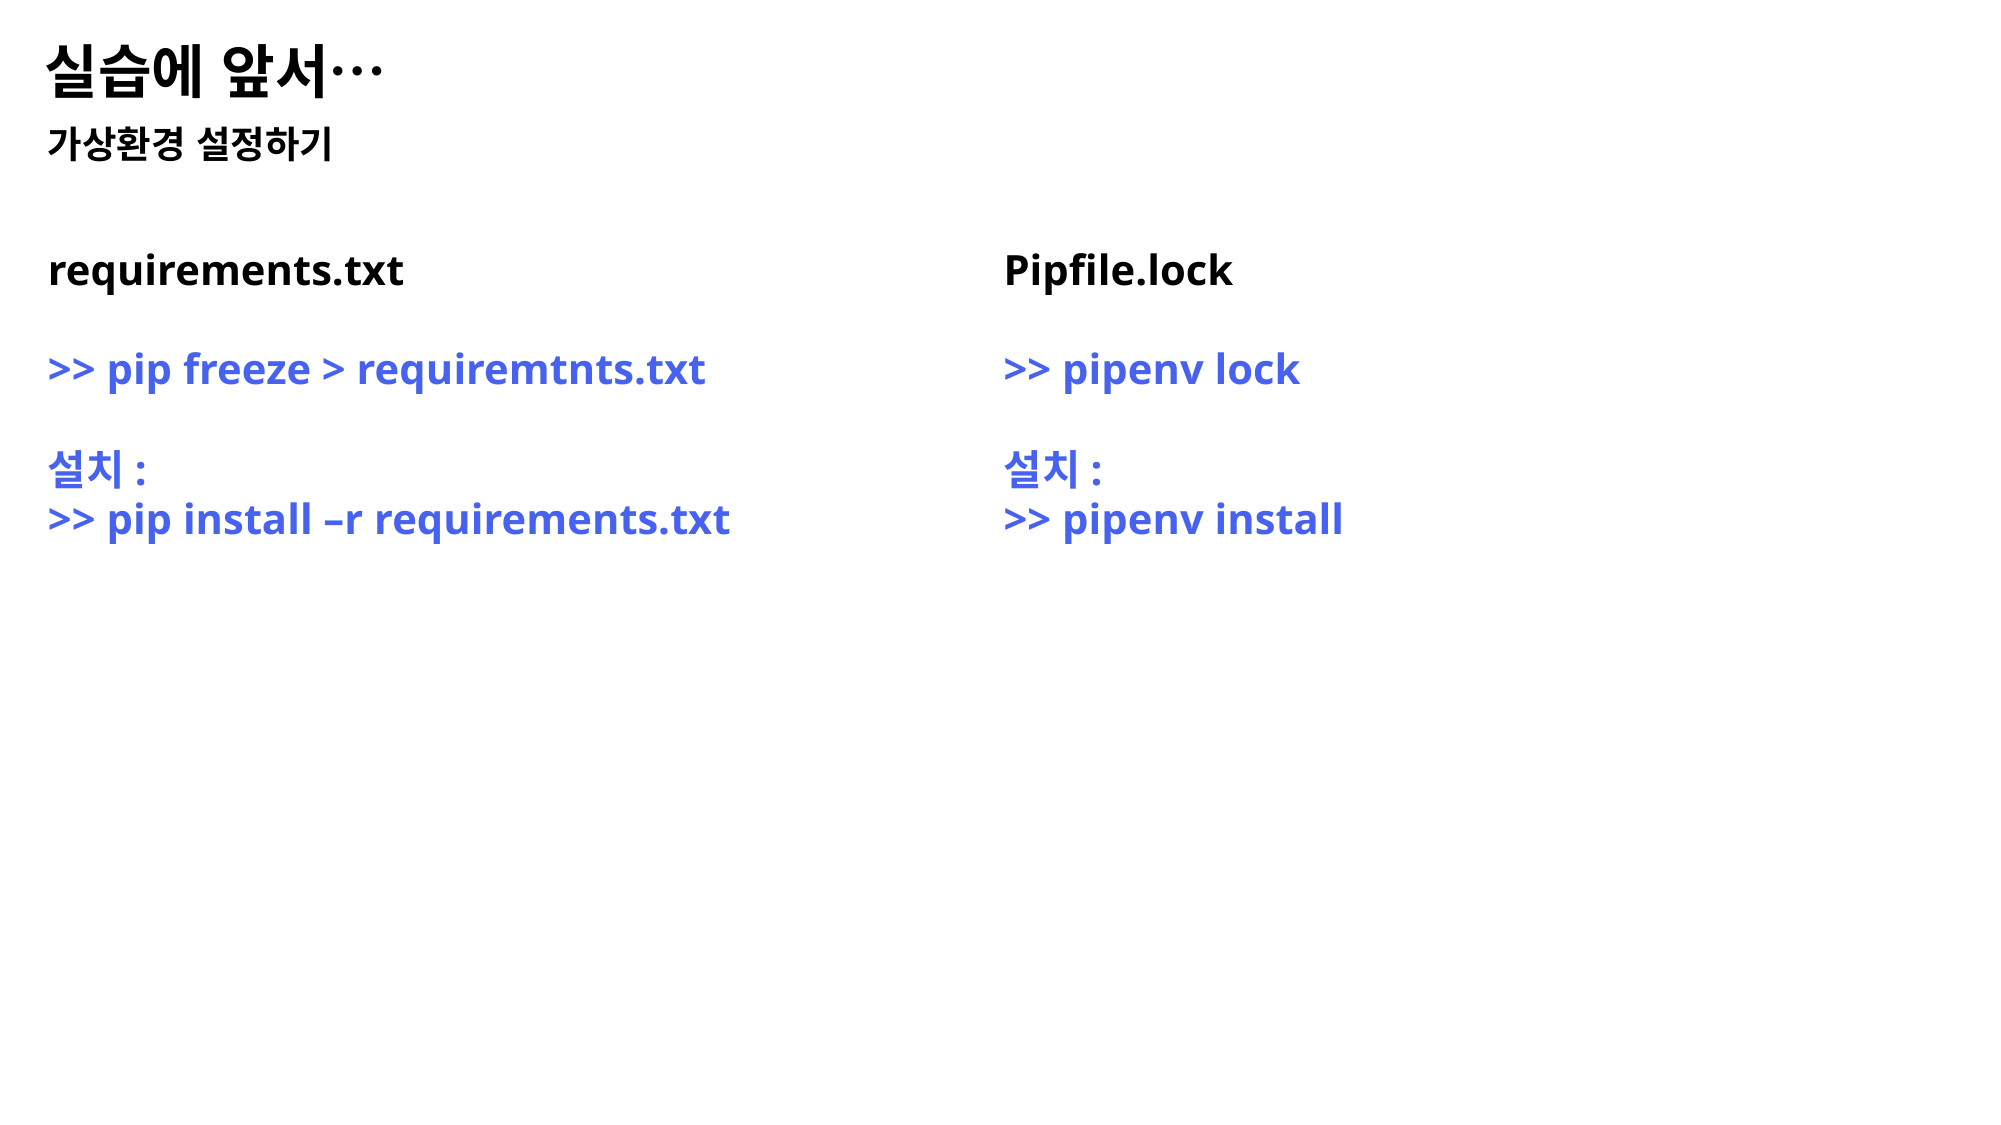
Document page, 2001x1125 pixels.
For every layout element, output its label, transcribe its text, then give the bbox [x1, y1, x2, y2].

text_box 실습에 앞서… [30, 27, 402, 113]
text_box Pipfile.lock >> pipenv lock 설치: >> pipenv install [988, 235, 1927, 601]
text_box 가상환경 설정하기 [33, 113, 803, 174]
text_box requirements.txt >> pip freeze > requiremtnts.txt 설치: >> pip install –r requirements.txt [33, 235, 972, 601]
